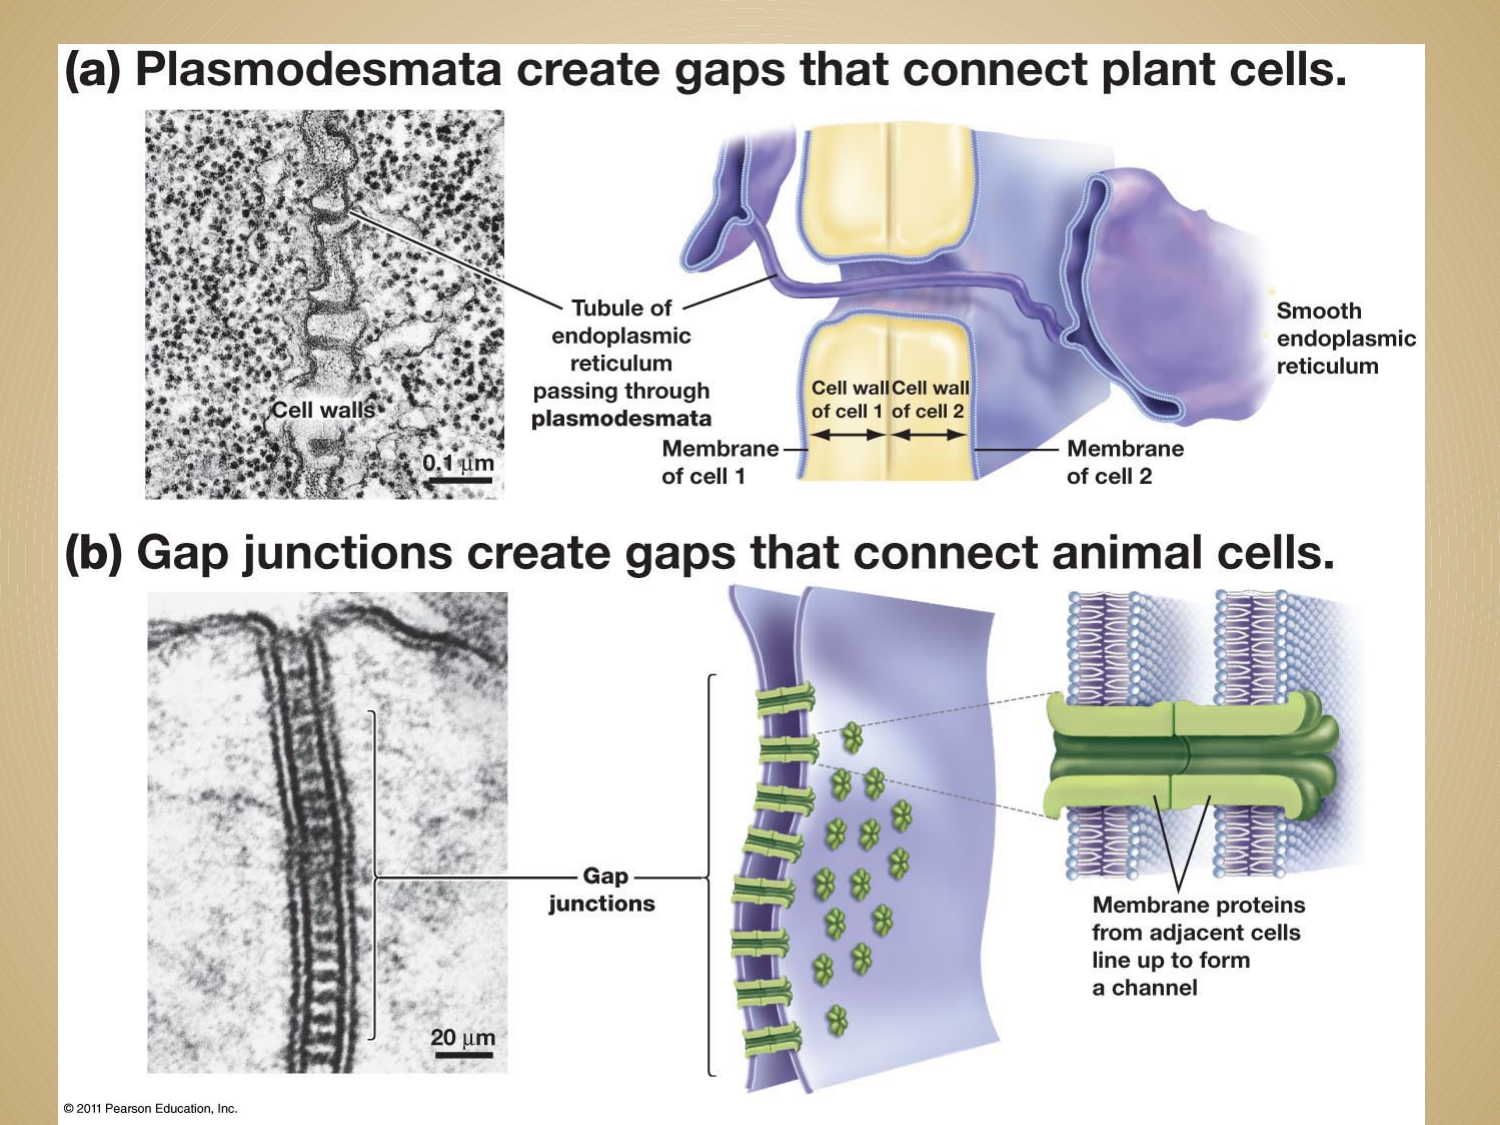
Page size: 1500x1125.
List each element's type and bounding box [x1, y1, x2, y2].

picture [58, 44, 1426, 1125]
